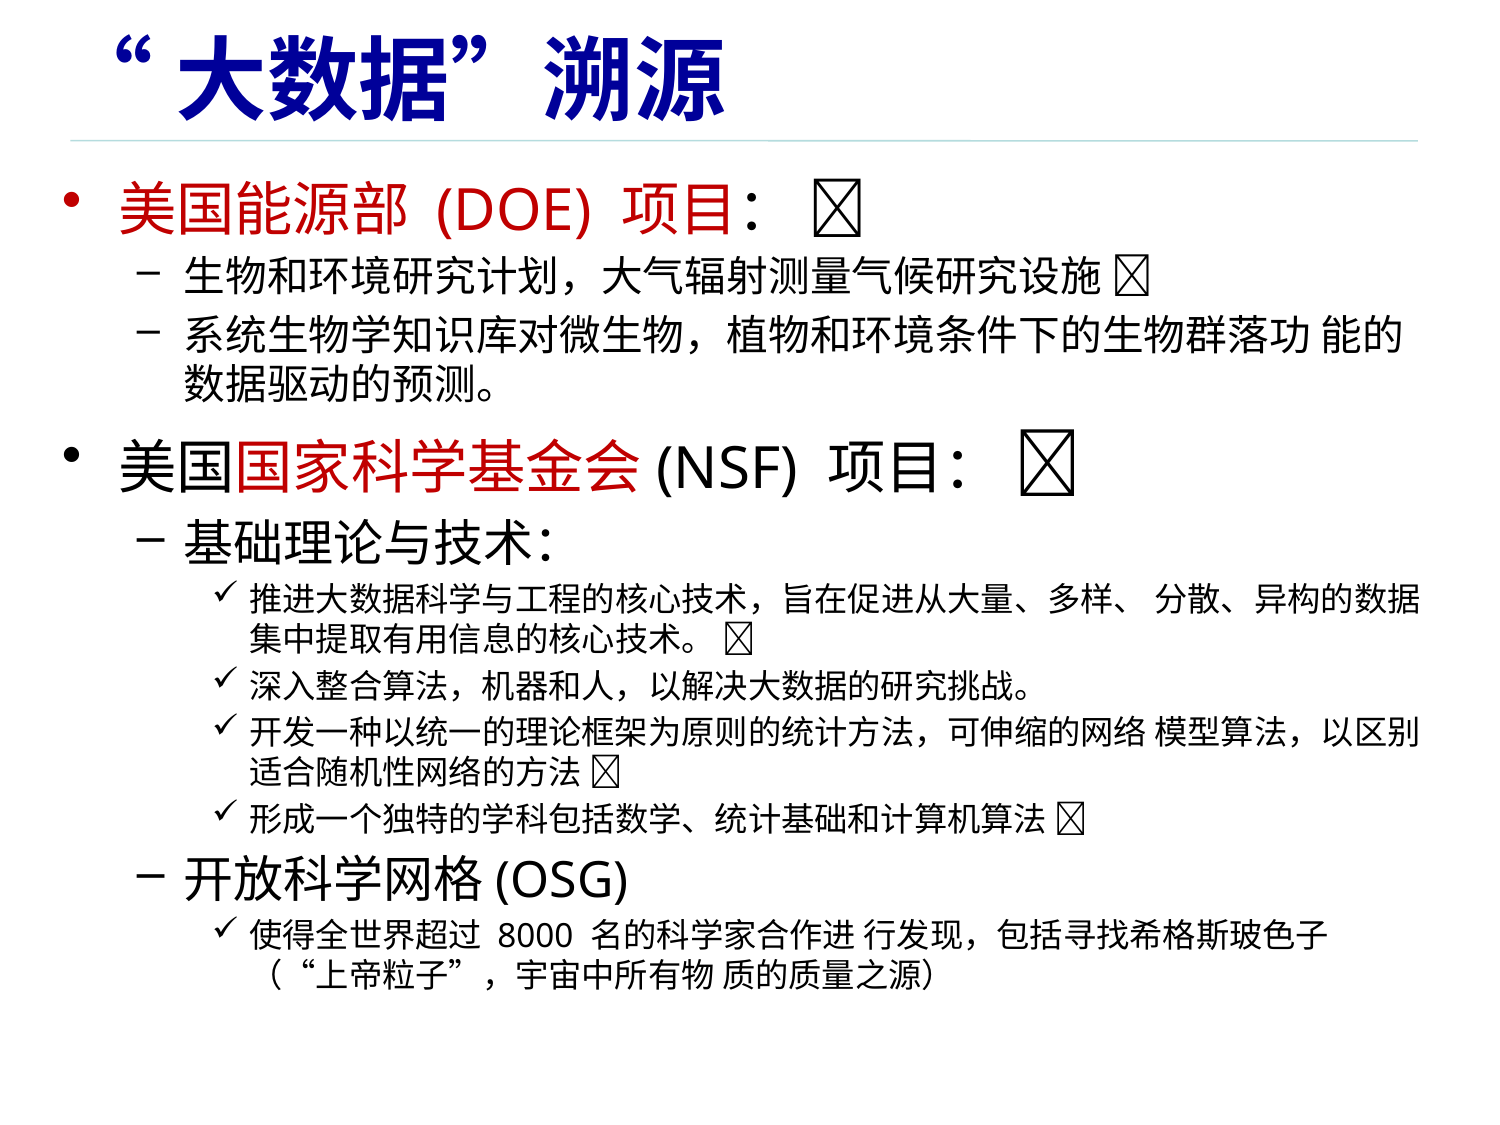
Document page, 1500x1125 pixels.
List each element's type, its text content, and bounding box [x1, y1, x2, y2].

title “大数据”溯源 [46, 11, 1419, 143]
list 美国能源部 (DOE) 项目：  生物和环境研究计划，大气辐射测量气候研究设施  系统生物学知识库对微生物，植物和环境条件下的生物群落功 能的数据驱动的预测。 美国国家科学基金会(NSF) 项目：  基础理论与技术： 推进大数据科学与工程的核心技术，旨在促进从大量、多样、 分散、异构的数据集中提取有用信息的核心技术。  深入整合算法，机器和人，以解决大数据的研究挑战。 开发一种以统一的理论框架为原则的统计方法，可伸缩的网络 模型算法，以区别适合随机性网络的方法  形成一个独特的学科包括数学、统计基础和计算机算法  开放科学网格(OSG) 使得全世界超过 8000 名的科学家合作进 行发现，包括寻找希格斯玻色子（“上帝粒子”，宇宙中所有物 质的质量之源） [46, 163, 1442, 1055]
